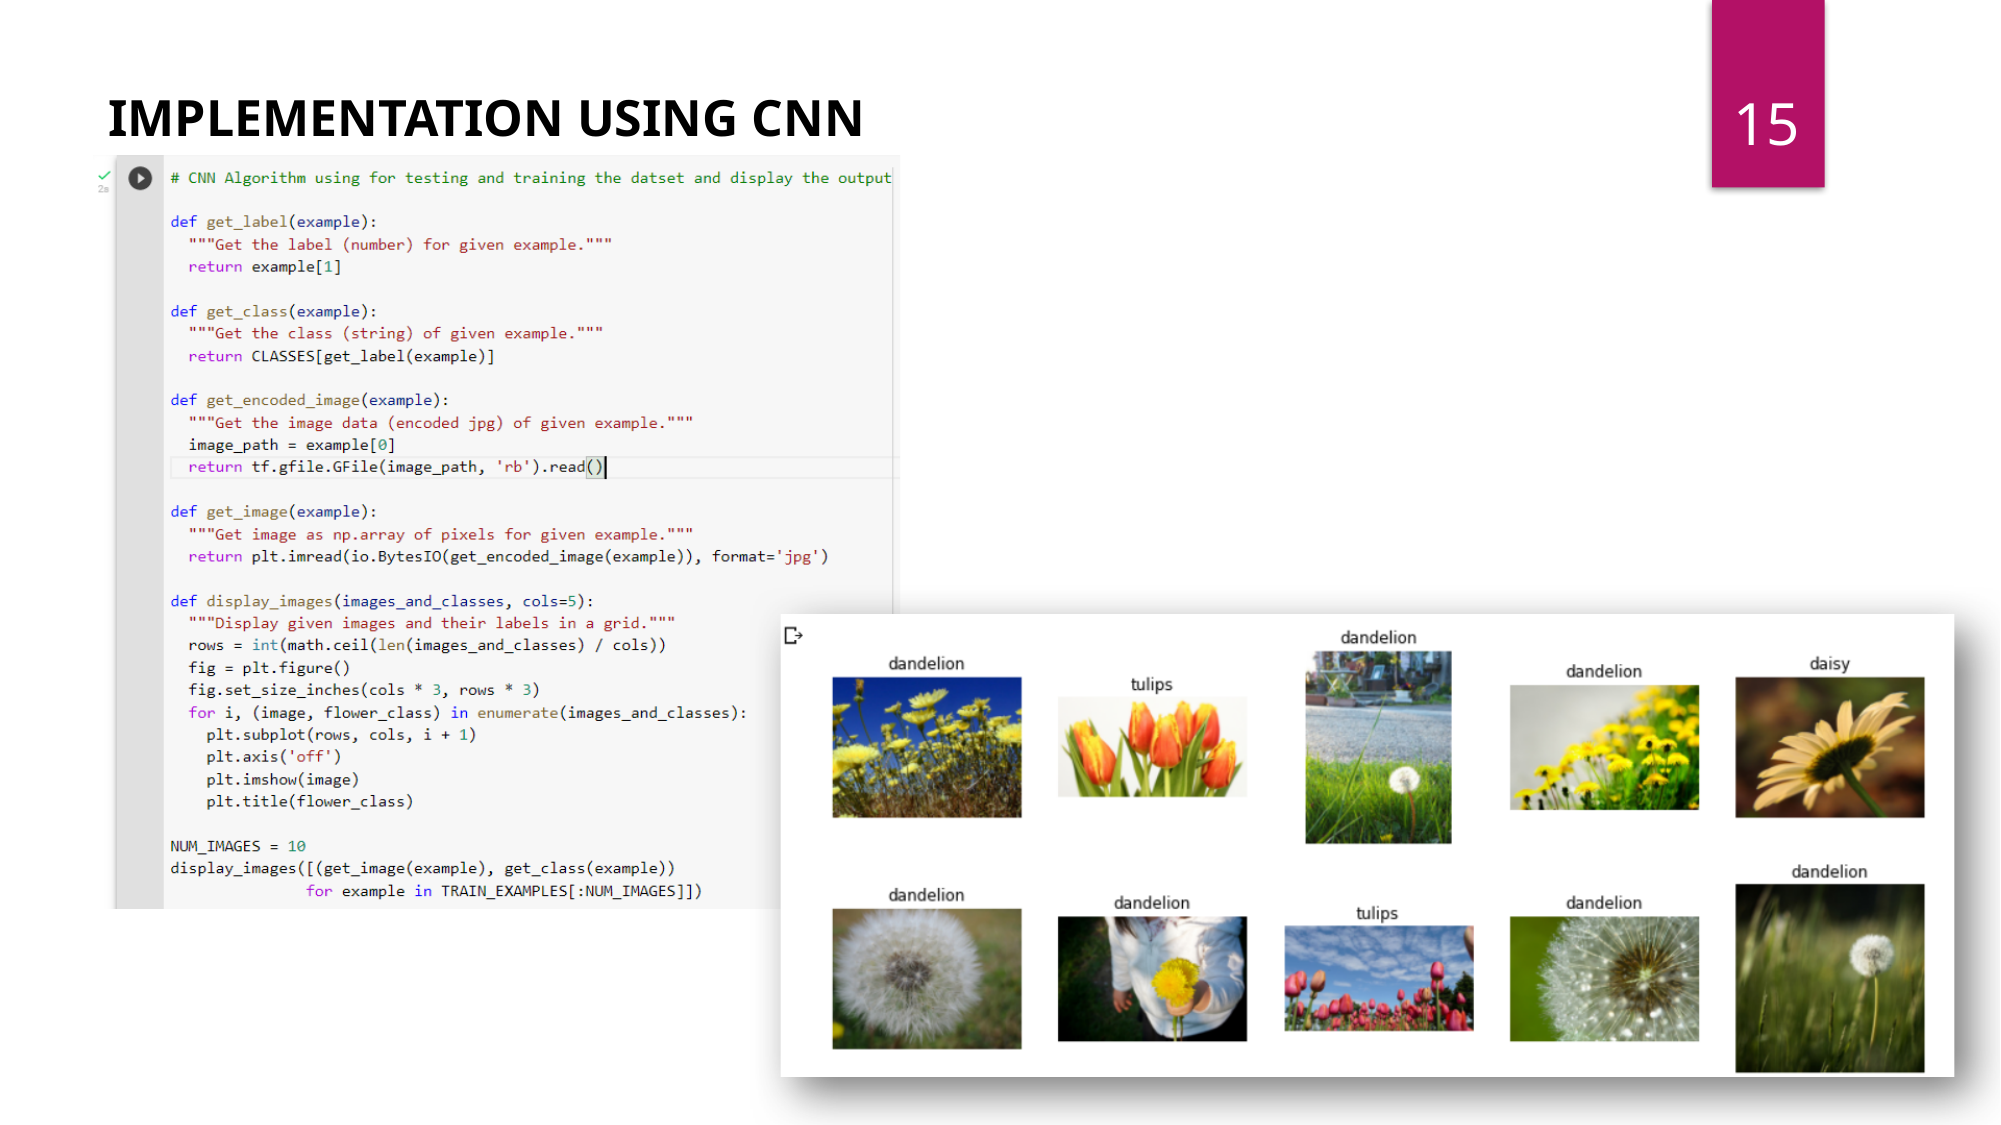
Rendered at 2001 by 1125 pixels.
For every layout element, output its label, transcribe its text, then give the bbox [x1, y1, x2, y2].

picture [93, 155, 1955, 1077]
text_box IMPLEMENTATION USING CNN [93, 58, 1531, 175]
slide_number 15 [1698, 48, 1836, 175]
